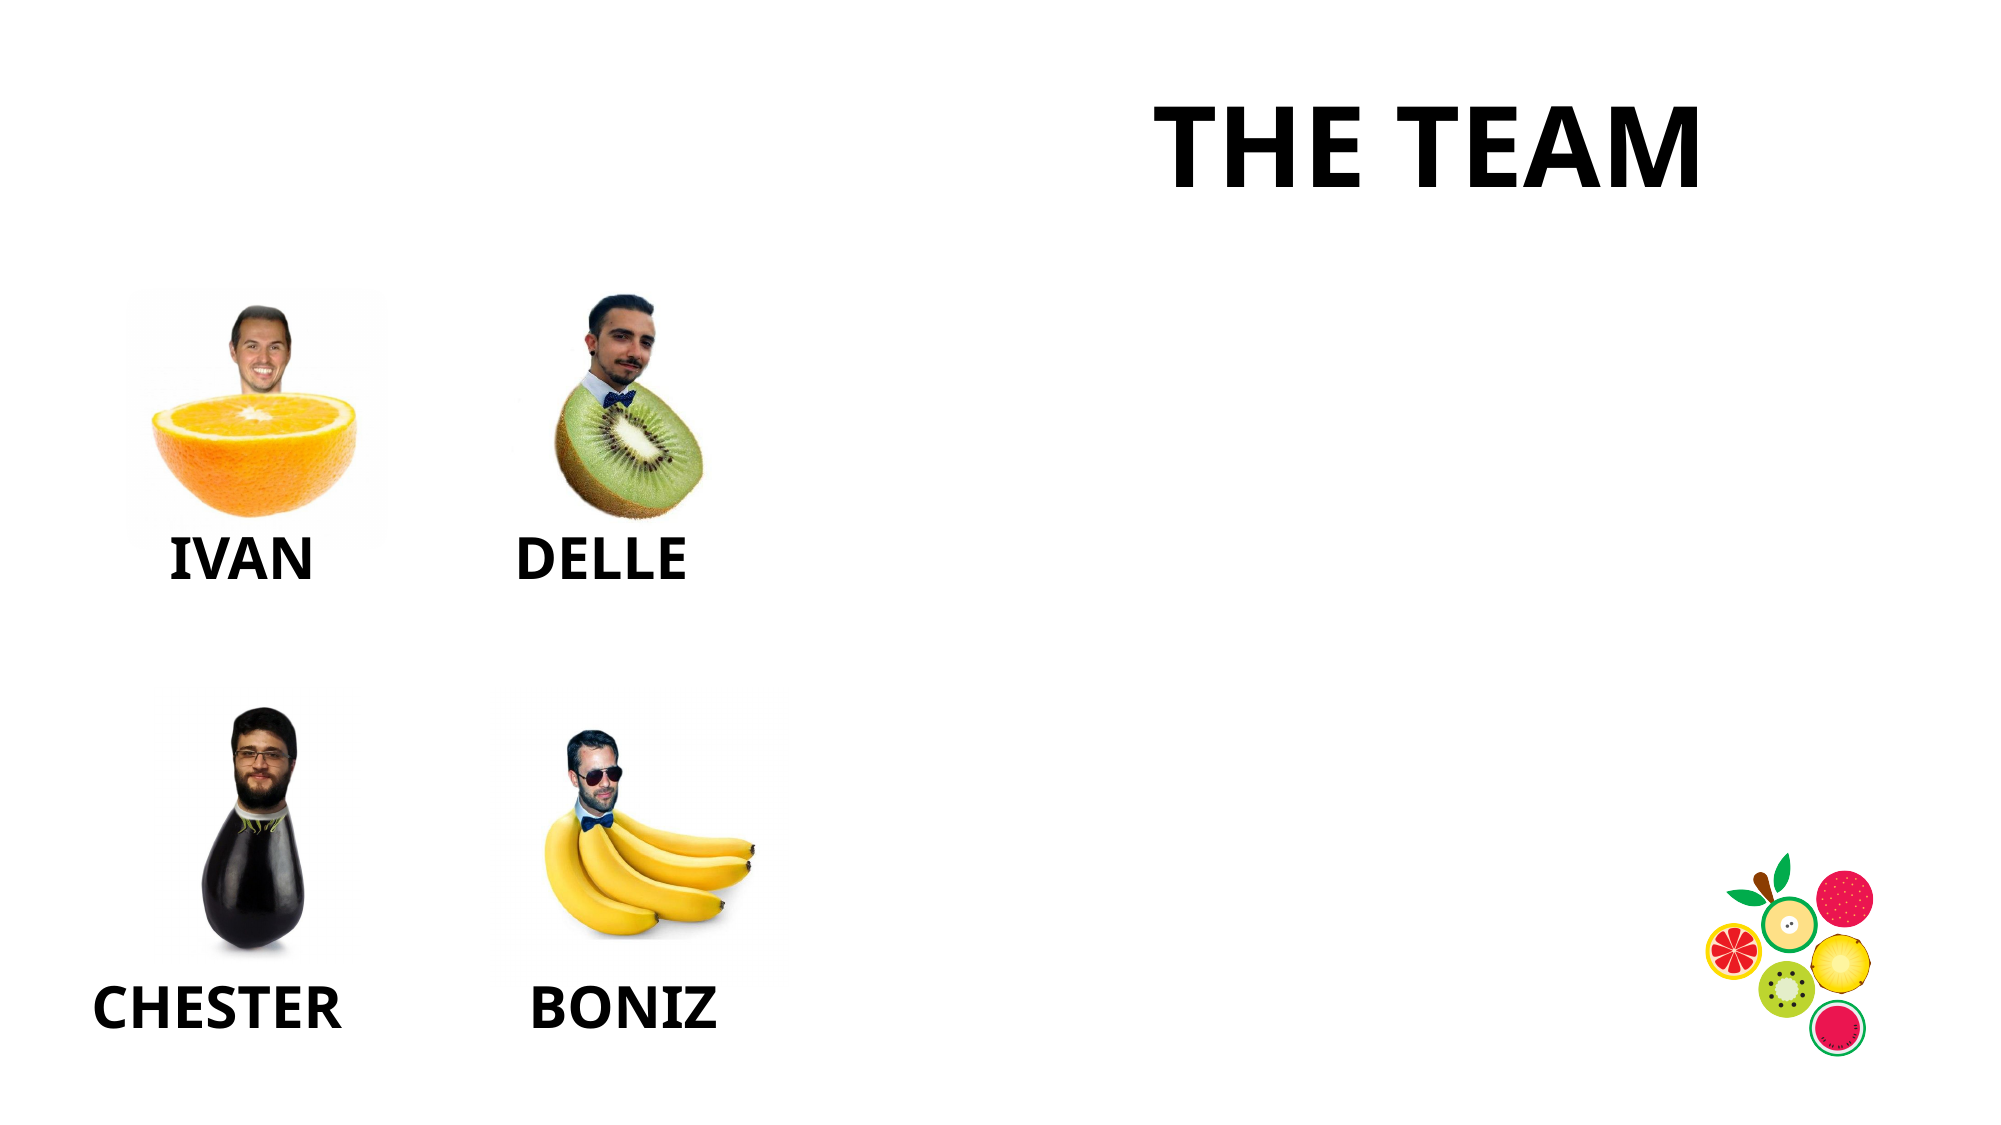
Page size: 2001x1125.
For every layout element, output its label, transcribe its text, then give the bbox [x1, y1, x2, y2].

picture [490, 687, 789, 987]
text_box IVAN [154, 551, 360, 599]
text_box DELLE [499, 557, 750, 599]
picture [1689, 846, 1902, 1059]
picture [154, 687, 361, 964]
text_box THE TEAM [1137, 67, 1902, 218]
text_box CHESTER [76, 963, 447, 1048]
text_box BONIZ [513, 963, 884, 1048]
picture [125, 287, 389, 551]
picture [480, 257, 780, 557]
